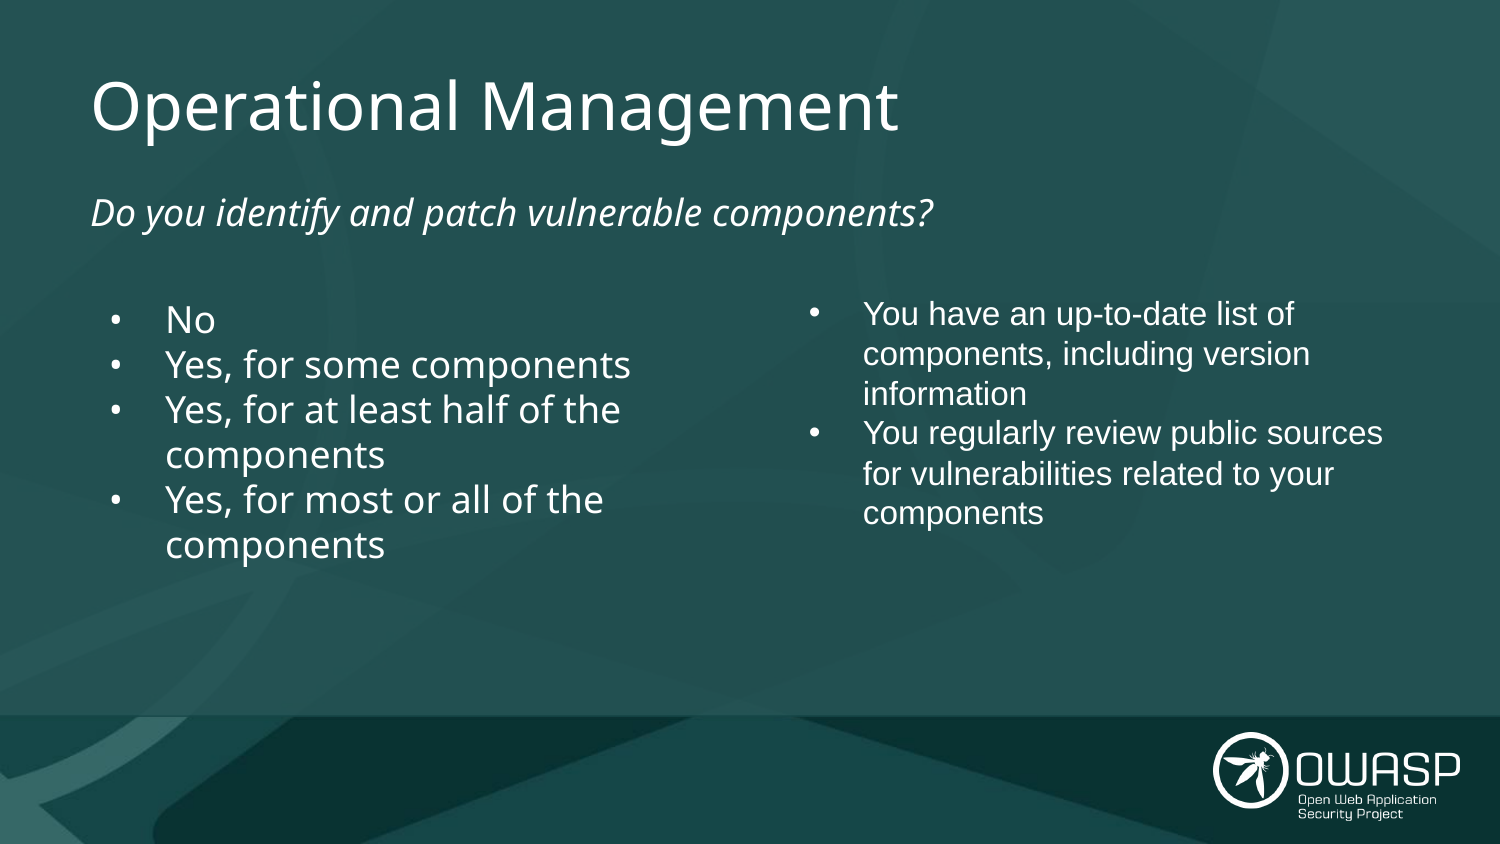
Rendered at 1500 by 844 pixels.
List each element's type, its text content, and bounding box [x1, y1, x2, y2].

list Do you identify and patch vulnerable components? [75, 174, 772, 254]
picture [0, 717, 1500, 844]
list No Yes, for some components Yes, for at least half of the components Yes, for most or all of the components [75, 178, 738, 665]
list You have an up-to-date list of components, including version information You regularly review public sources for vulnerabilities related to your components [772, 174, 1436, 661]
title Operational Management [75, 33, 1425, 174]
